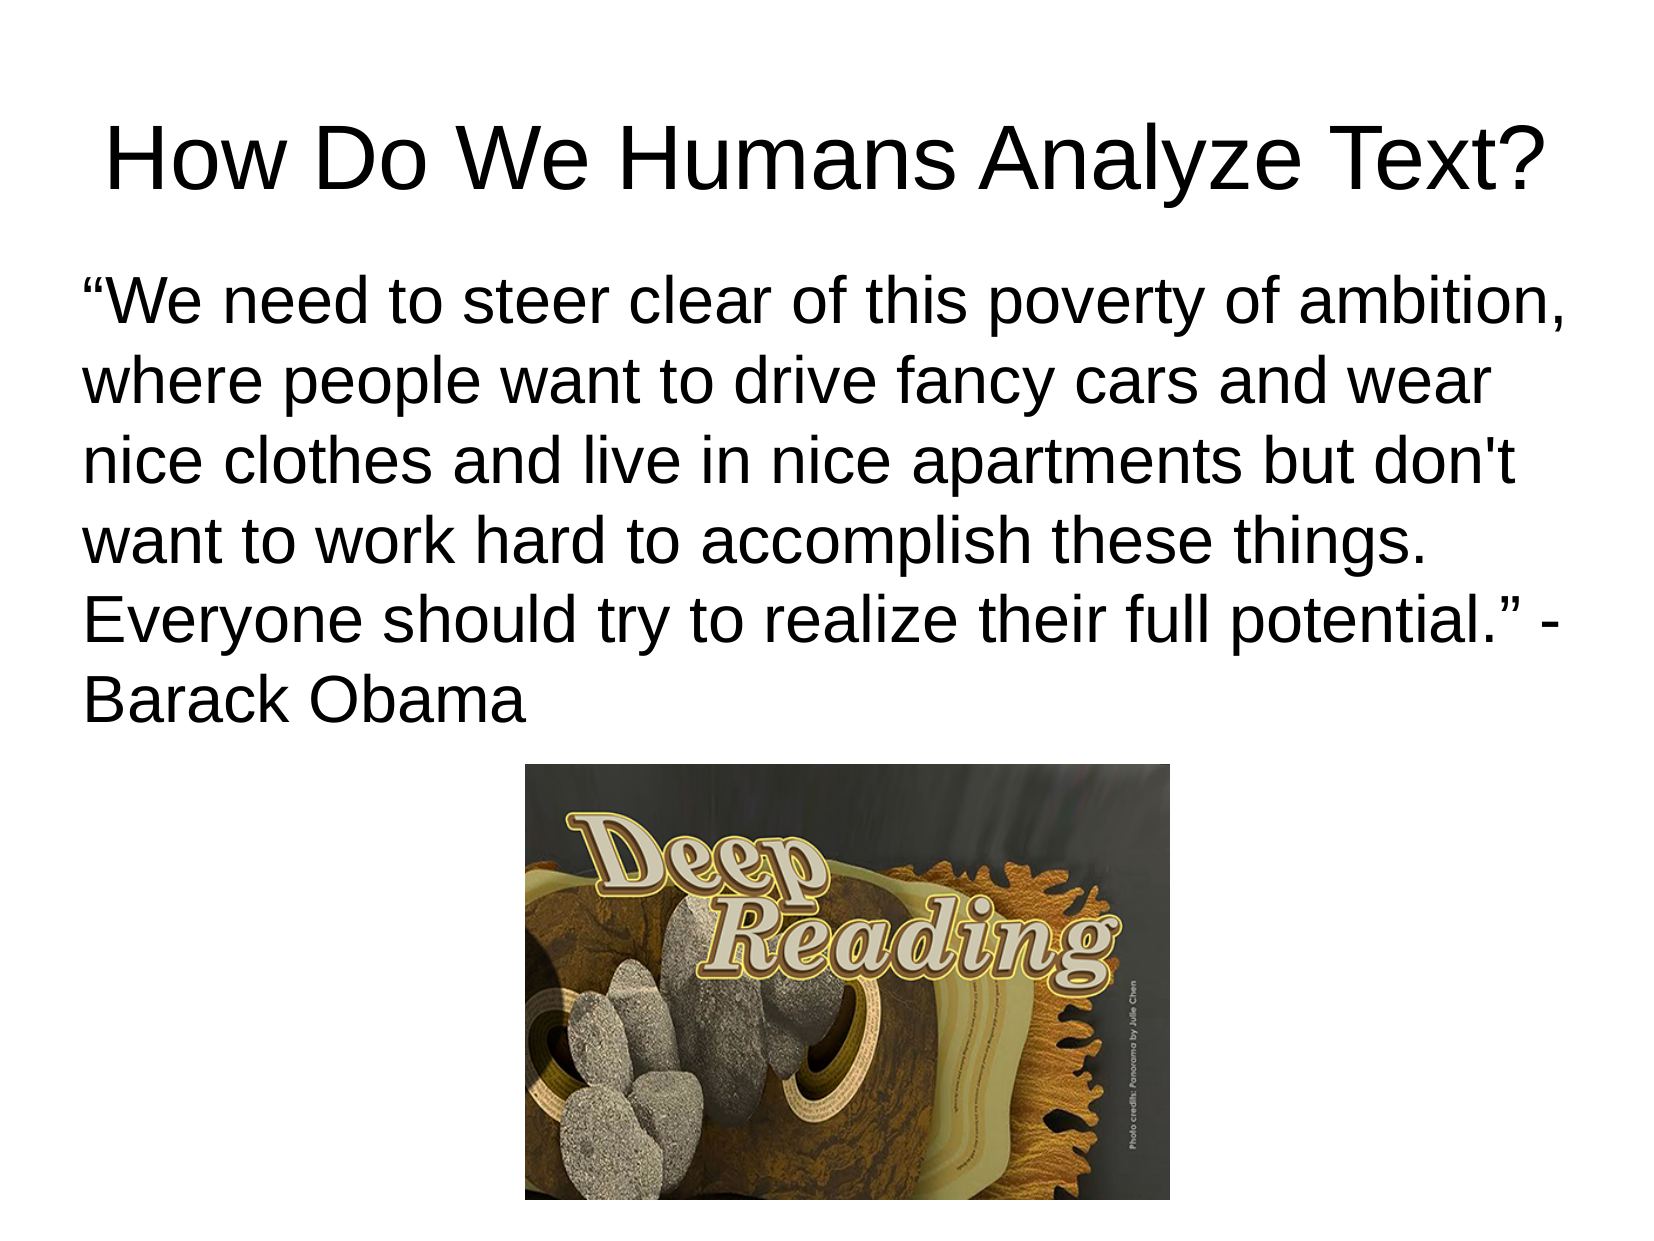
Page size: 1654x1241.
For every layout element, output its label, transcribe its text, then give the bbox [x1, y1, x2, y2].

text_box How Do We Humans Analyze Text? [82, 49, 1571, 256]
text_box “We need to steer clear of this poverty of ambition, where people want to drive fancy cars and wear nice clothes and live in nice apartments but don't want to work hard to accomplish these things. Everyone should try to realize their full potential.” -Barack Obama [82, 256, 1571, 976]
picture [524, 764, 1171, 1201]
